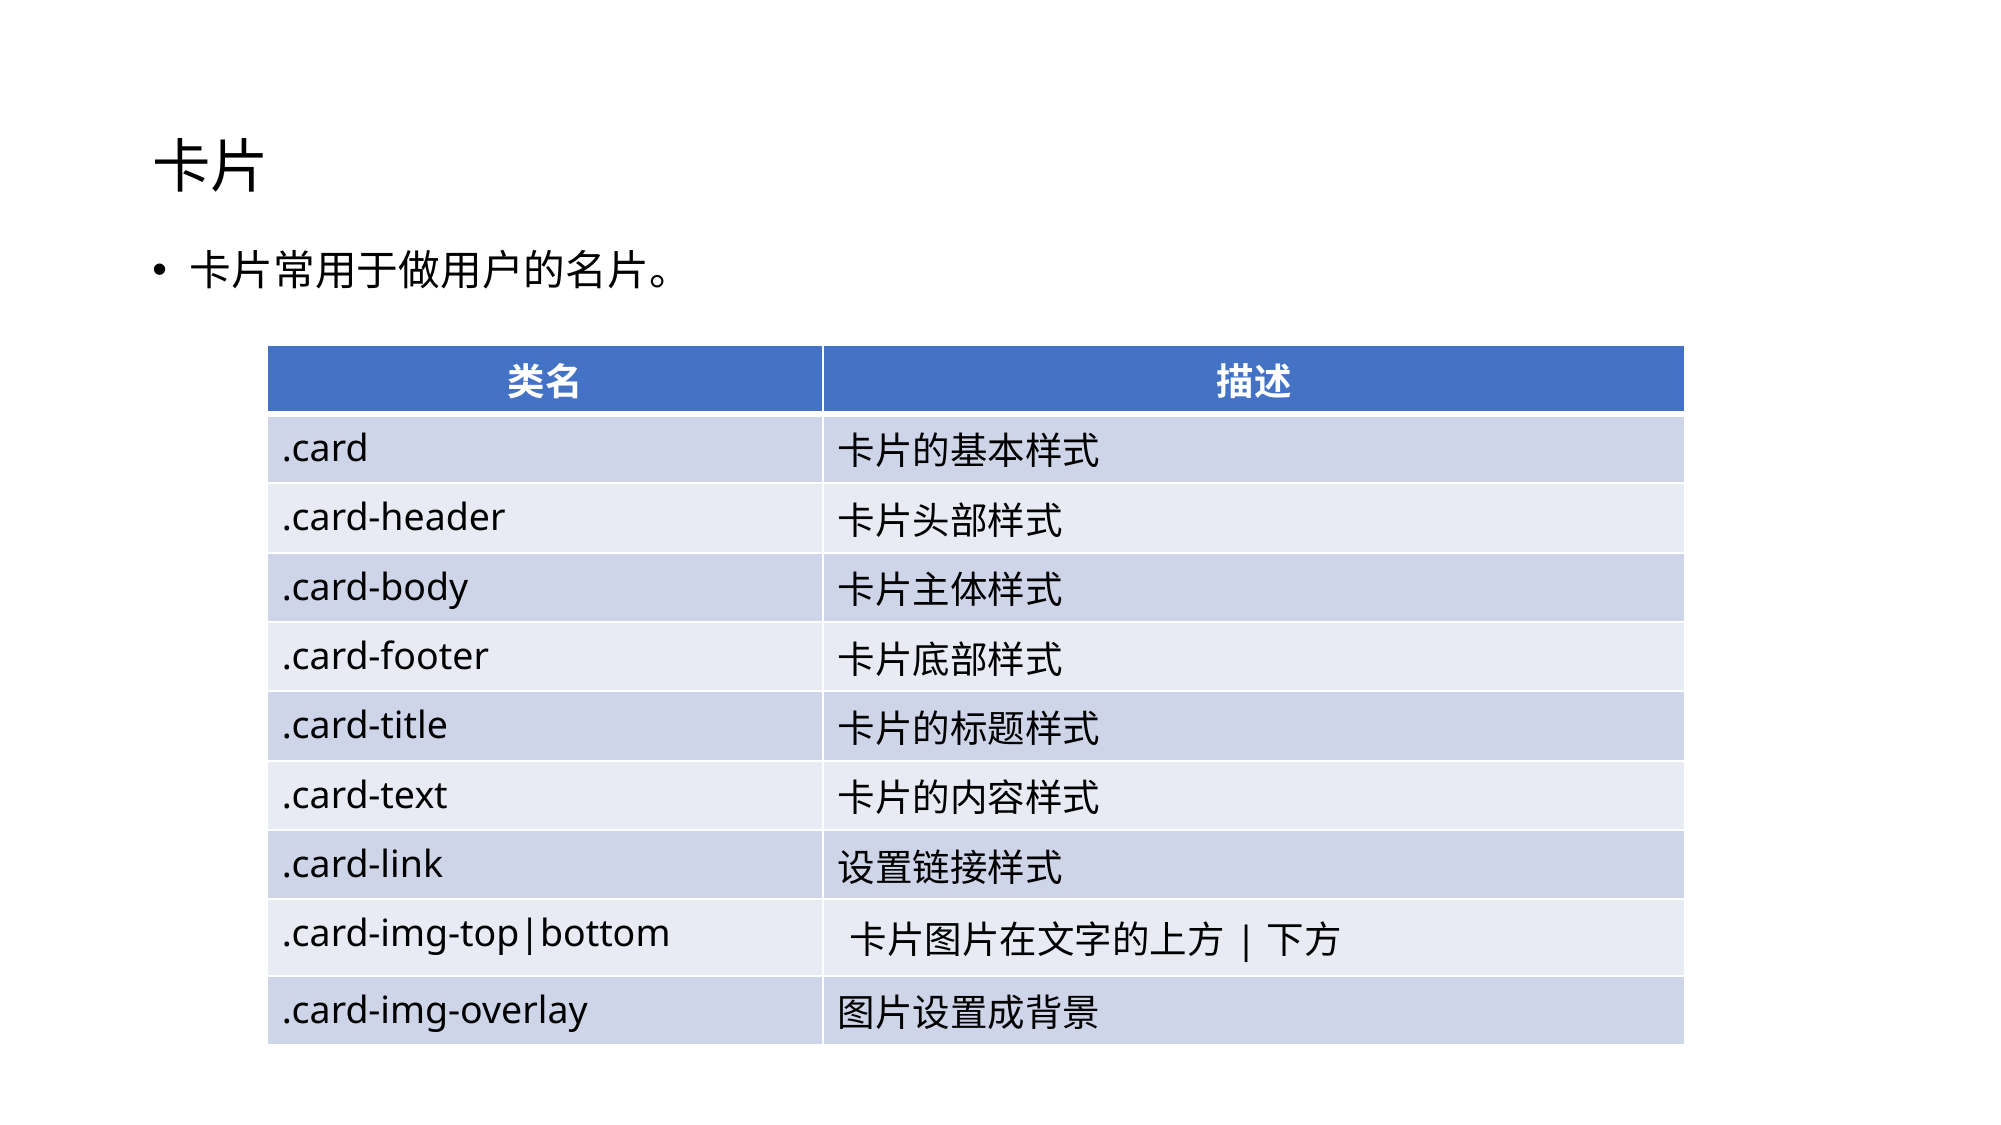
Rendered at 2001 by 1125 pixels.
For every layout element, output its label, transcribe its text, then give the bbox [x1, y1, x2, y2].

table_cell .card-title [268, 692, 822, 760]
table_header 描述 [824, 346, 1684, 411]
table_cell 设置链接样式 [824, 831, 1684, 898]
table_header 类名 [268, 346, 822, 411]
title 卡片 [137, 59, 1863, 241]
table_cell .card-text [268, 762, 822, 829]
table_cell .card-img-overlay [268, 977, 822, 1044]
table_cell 图片设置成背景 [824, 977, 1684, 1044]
table_cell 卡片图片在文字的上方|下方 [824, 900, 1684, 975]
table_cell 卡片头部样式 [824, 484, 1684, 552]
table_cell .card-header [268, 484, 822, 552]
table_cell .card-footer [268, 623, 822, 690]
table_cell 卡片主体样式 [824, 554, 1684, 621]
table_cell .card-link [268, 831, 822, 898]
table_cell .card-body [268, 554, 822, 621]
table_cell 卡片的内容样式 [824, 762, 1684, 829]
table_cell 卡片的基本样式 [824, 417, 1684, 482]
table_cell 卡片的标题样式 [824, 692, 1684, 760]
table_cell .card [268, 417, 822, 482]
list 卡片常用于做用户的名片。 [137, 241, 1892, 563]
table_cell .card-img-top|bottom [268, 900, 822, 975]
table_cell 卡片底部样式 [824, 623, 1684, 690]
